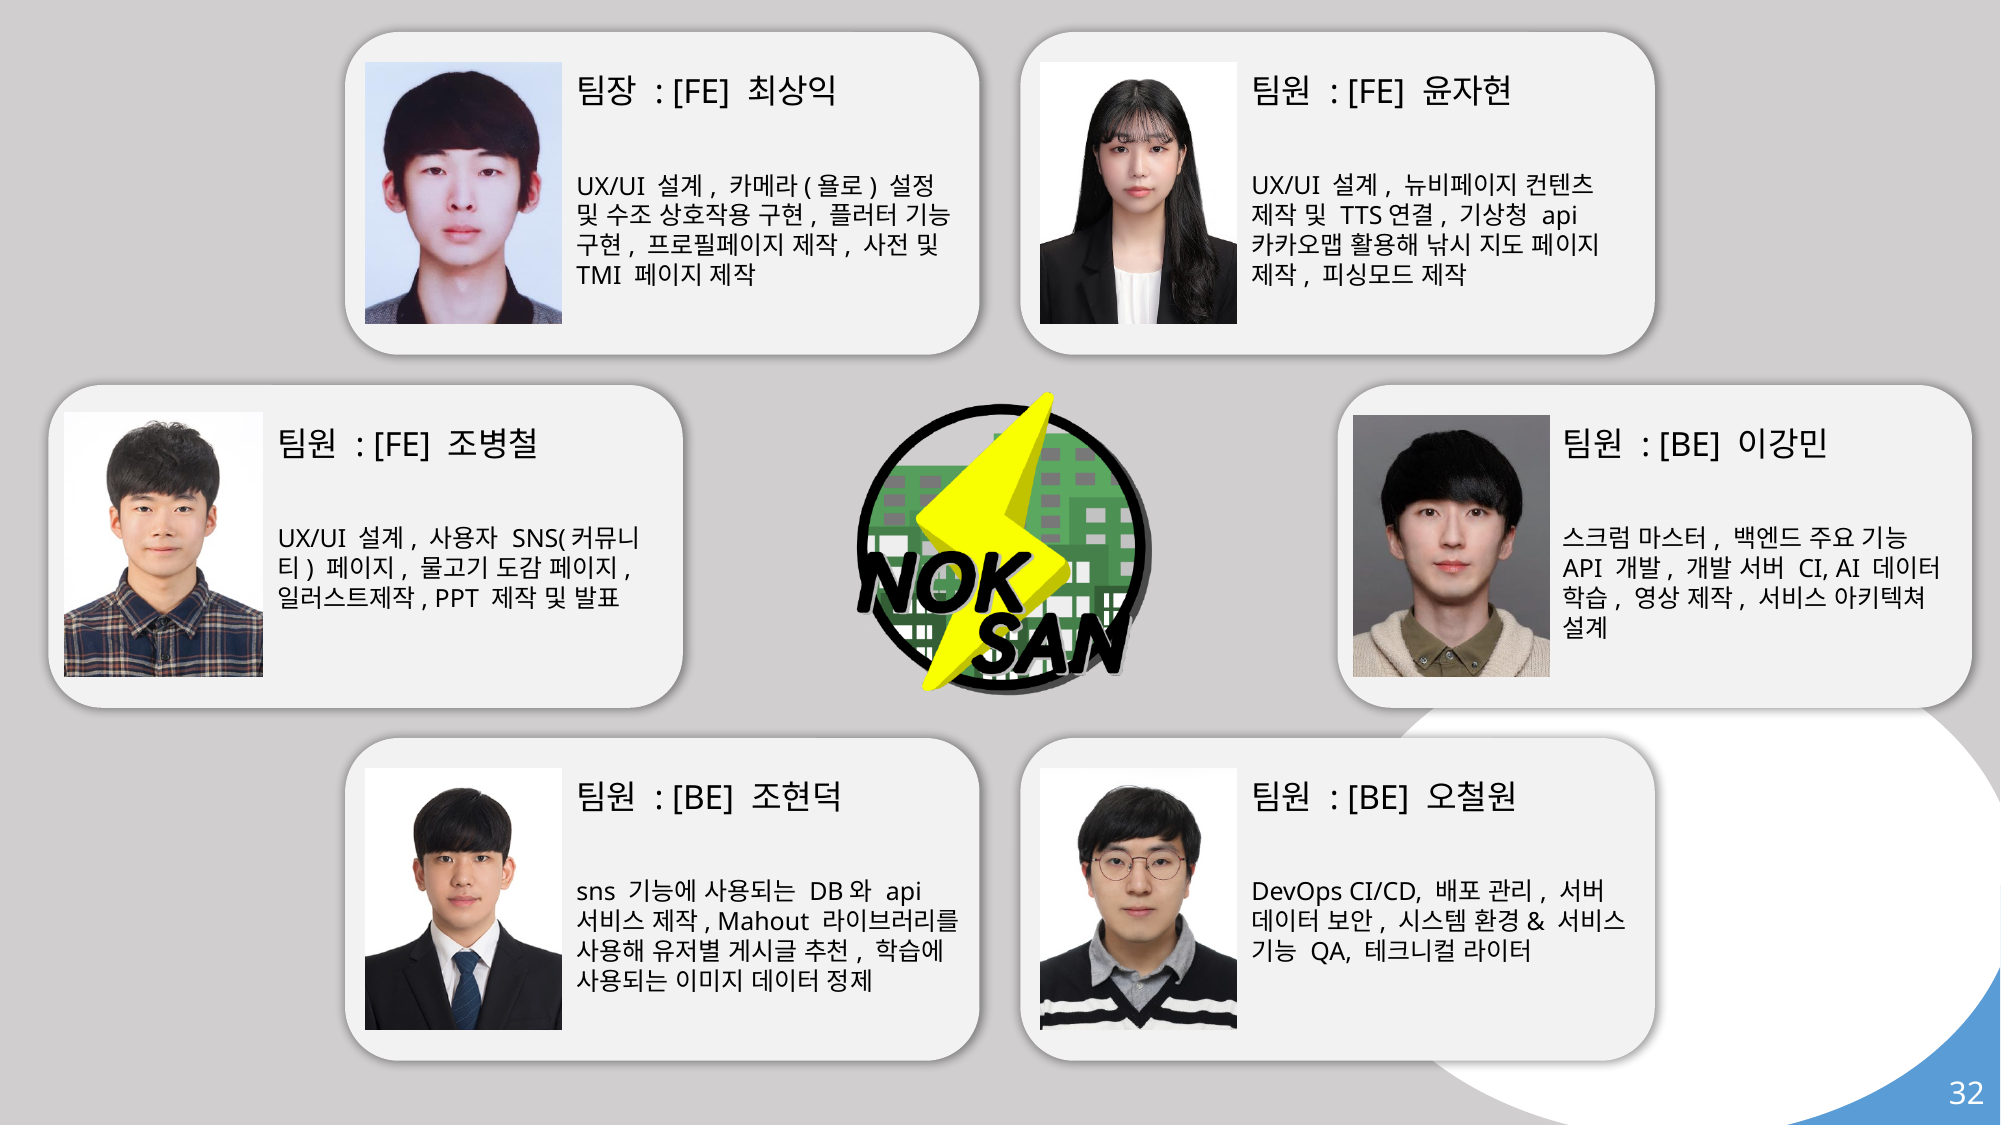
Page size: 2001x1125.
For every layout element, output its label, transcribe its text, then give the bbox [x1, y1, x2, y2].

picture [1040, 62, 1237, 324]
text_box [47, 383, 684, 709]
text_box [1019, 736, 1656, 1062]
picture [365, 62, 562, 324]
text_box 팀원 : [FE] 윤자현 UX/UI 설계, 뉴비페이지 컨텐츠 제작 및 TTS연결, 기상청 api 카카오맵 활용해 낚시 지도 페이지 제작, 피싱모드 제작 [1237, 62, 1655, 297]
text_box [1336, 383, 1974, 709]
text_box [344, 30, 976, 356]
text_box [1019, 30, 1656, 356]
text_box 32 [1549, 1065, 2000, 1125]
text_box [344, 736, 981, 1062]
text_box 팀원 : [BE] 오철원 DevOps CI/CD, 배포 관리, 서버 데이터 보안, 시스템 환경& 서비스 기능 QA, 테크니컬 라이터 [1237, 768, 1655, 974]
picture [1040, 768, 1237, 1030]
picture [1353, 415, 1550, 677]
picture [838, 384, 1162, 708]
text_box 팀원 : [FE] 조병철 UX/UI 설계, 사용자 SNS(커뮤니티) 페이지, 물고기 도감 페이지, 일러스트제작, PPT 제작 및 발표 [263, 415, 681, 621]
text_box 팀원 : [BE] 이강민 스크럼 마스터, 백엔드 주요 기능 API 개발, 개발 서버 CI, AI 데이터 학습, 영상 제작, 서비스 아키텍쳐 설계 [1550, 415, 1966, 650]
text_box 팀원 : [BE] 조현덕 sns 기능에 사용되는 DB와 api 서비스 제작, Mahout 라이브러리를 사용해 유저별 게시글 추천, 학습에 사용되는 이미지 데이터 정제 [562, 768, 980, 1003]
picture [365, 768, 562, 1030]
text_box 팀장 : [FE] 최상익 UX/UI 설계, 카메라(욜로) 설정 및 수조 상호작용 구현, 플러터 기능 구현, 프로필페이지 제작, 사전 및 TMI 페이지 제작 [561, 62, 980, 327]
picture [64, 412, 263, 677]
